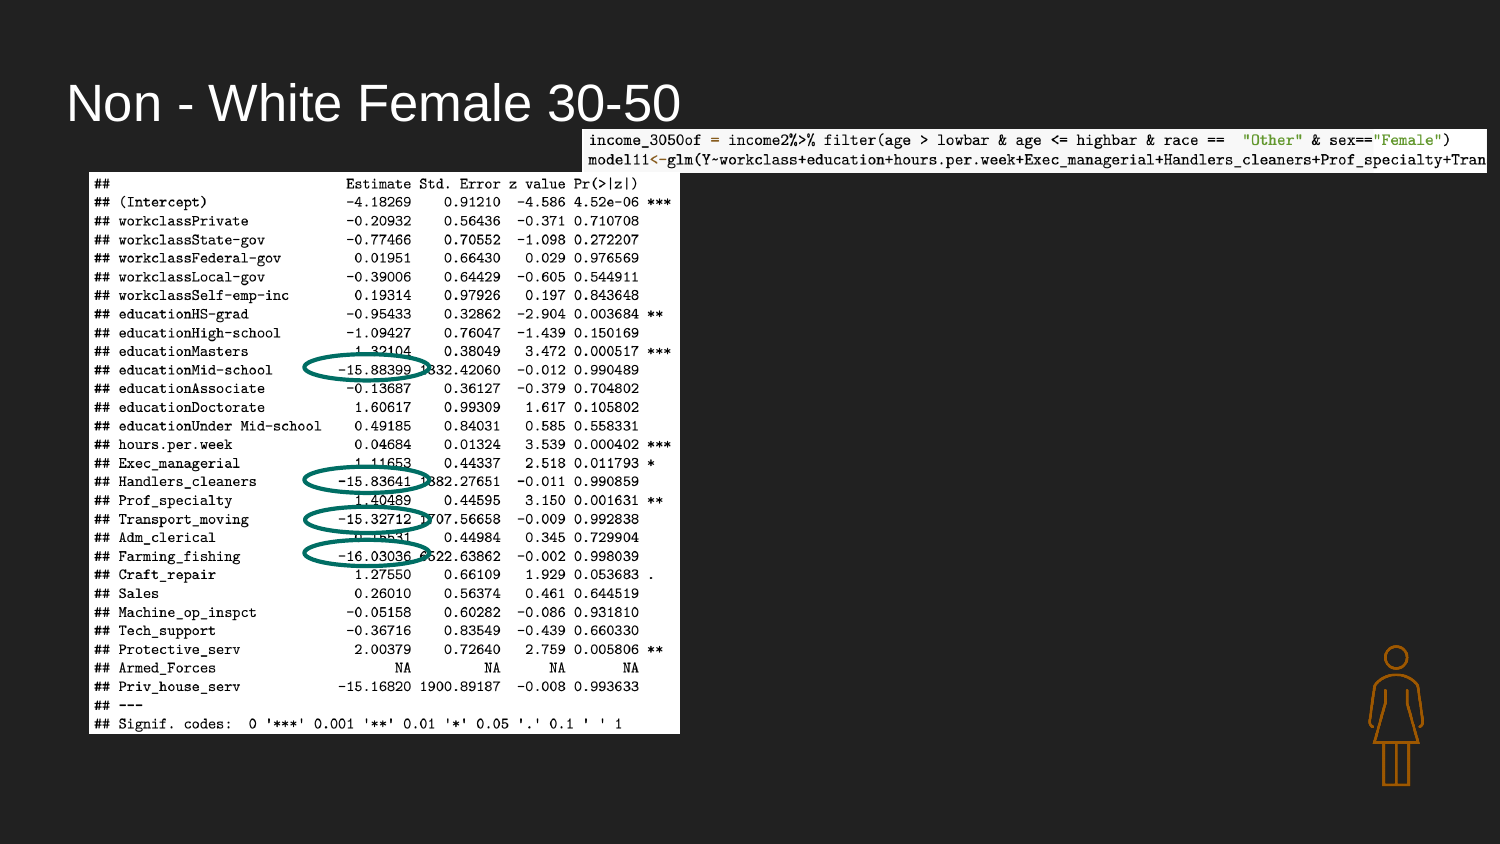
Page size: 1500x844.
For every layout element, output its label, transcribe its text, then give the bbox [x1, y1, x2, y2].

picture [1320, 640, 1472, 791]
title Non - White Female 30-50 [51, 53, 748, 148]
picture [89, 129, 1487, 734]
